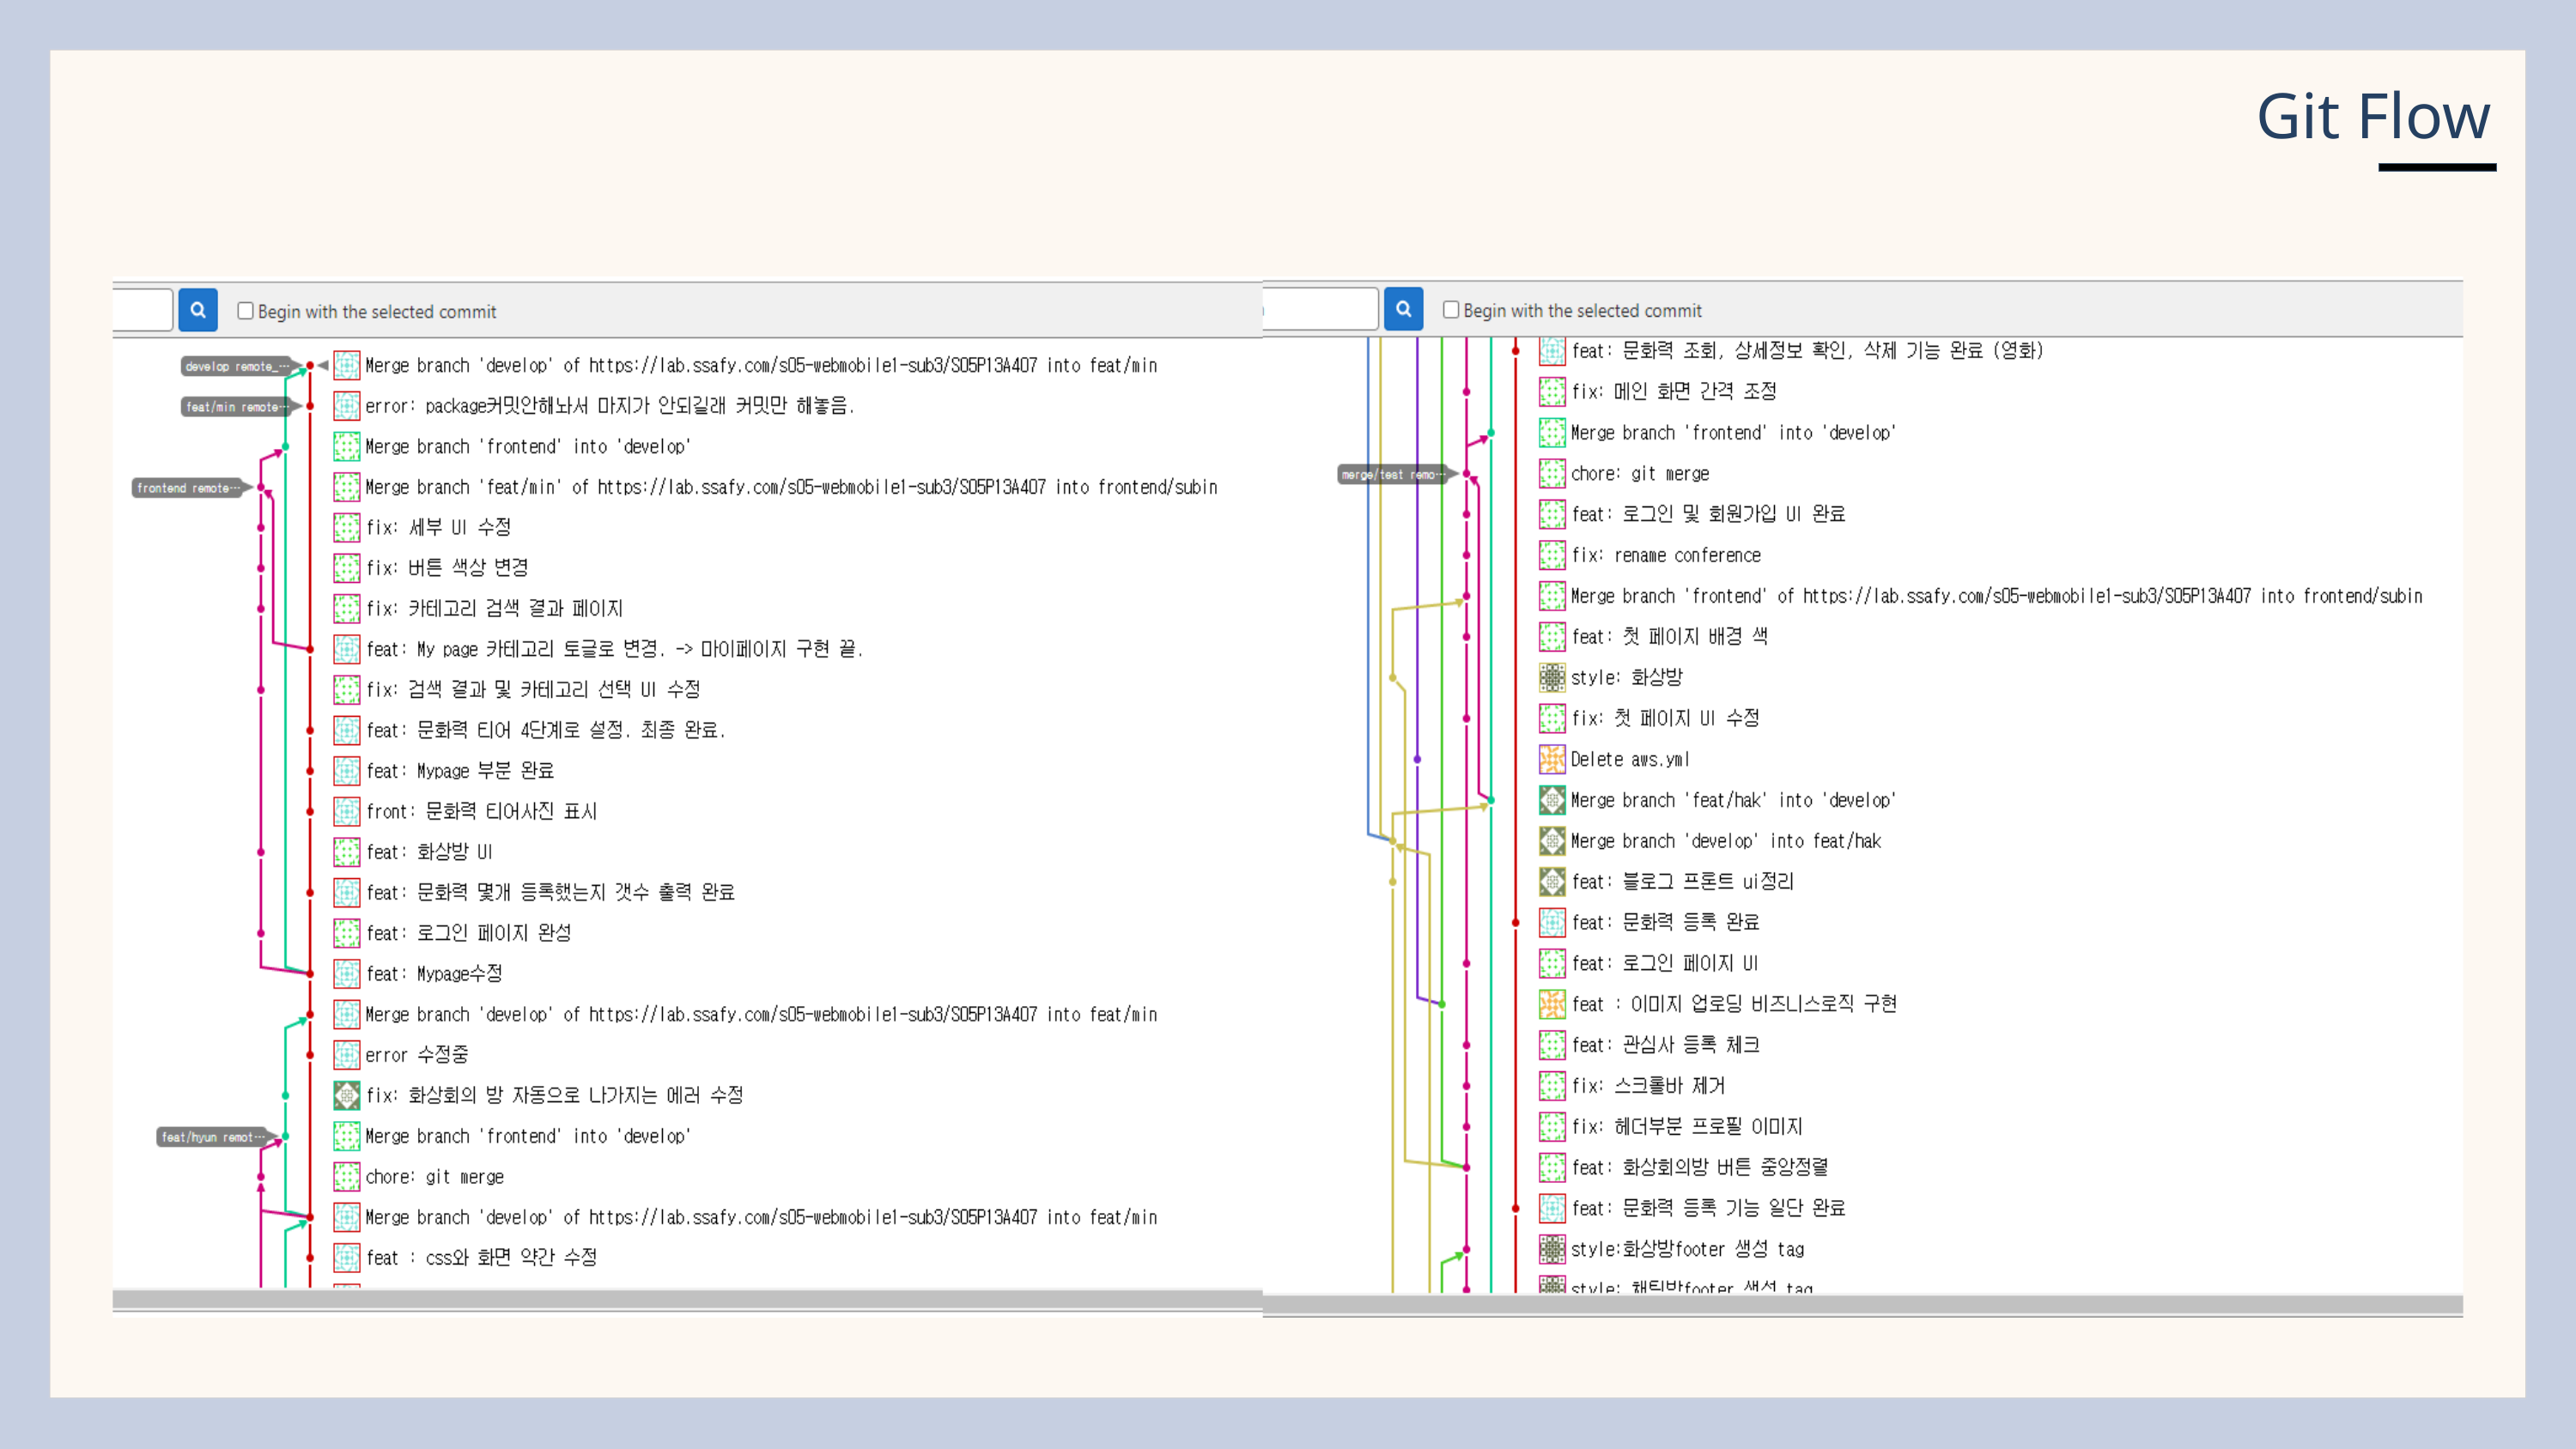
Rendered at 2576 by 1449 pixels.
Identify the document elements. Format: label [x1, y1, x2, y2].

picture [2378, 163, 2498, 172]
text_box [0, 0, 2576, 1449]
text_box [112, 276, 2464, 1318]
